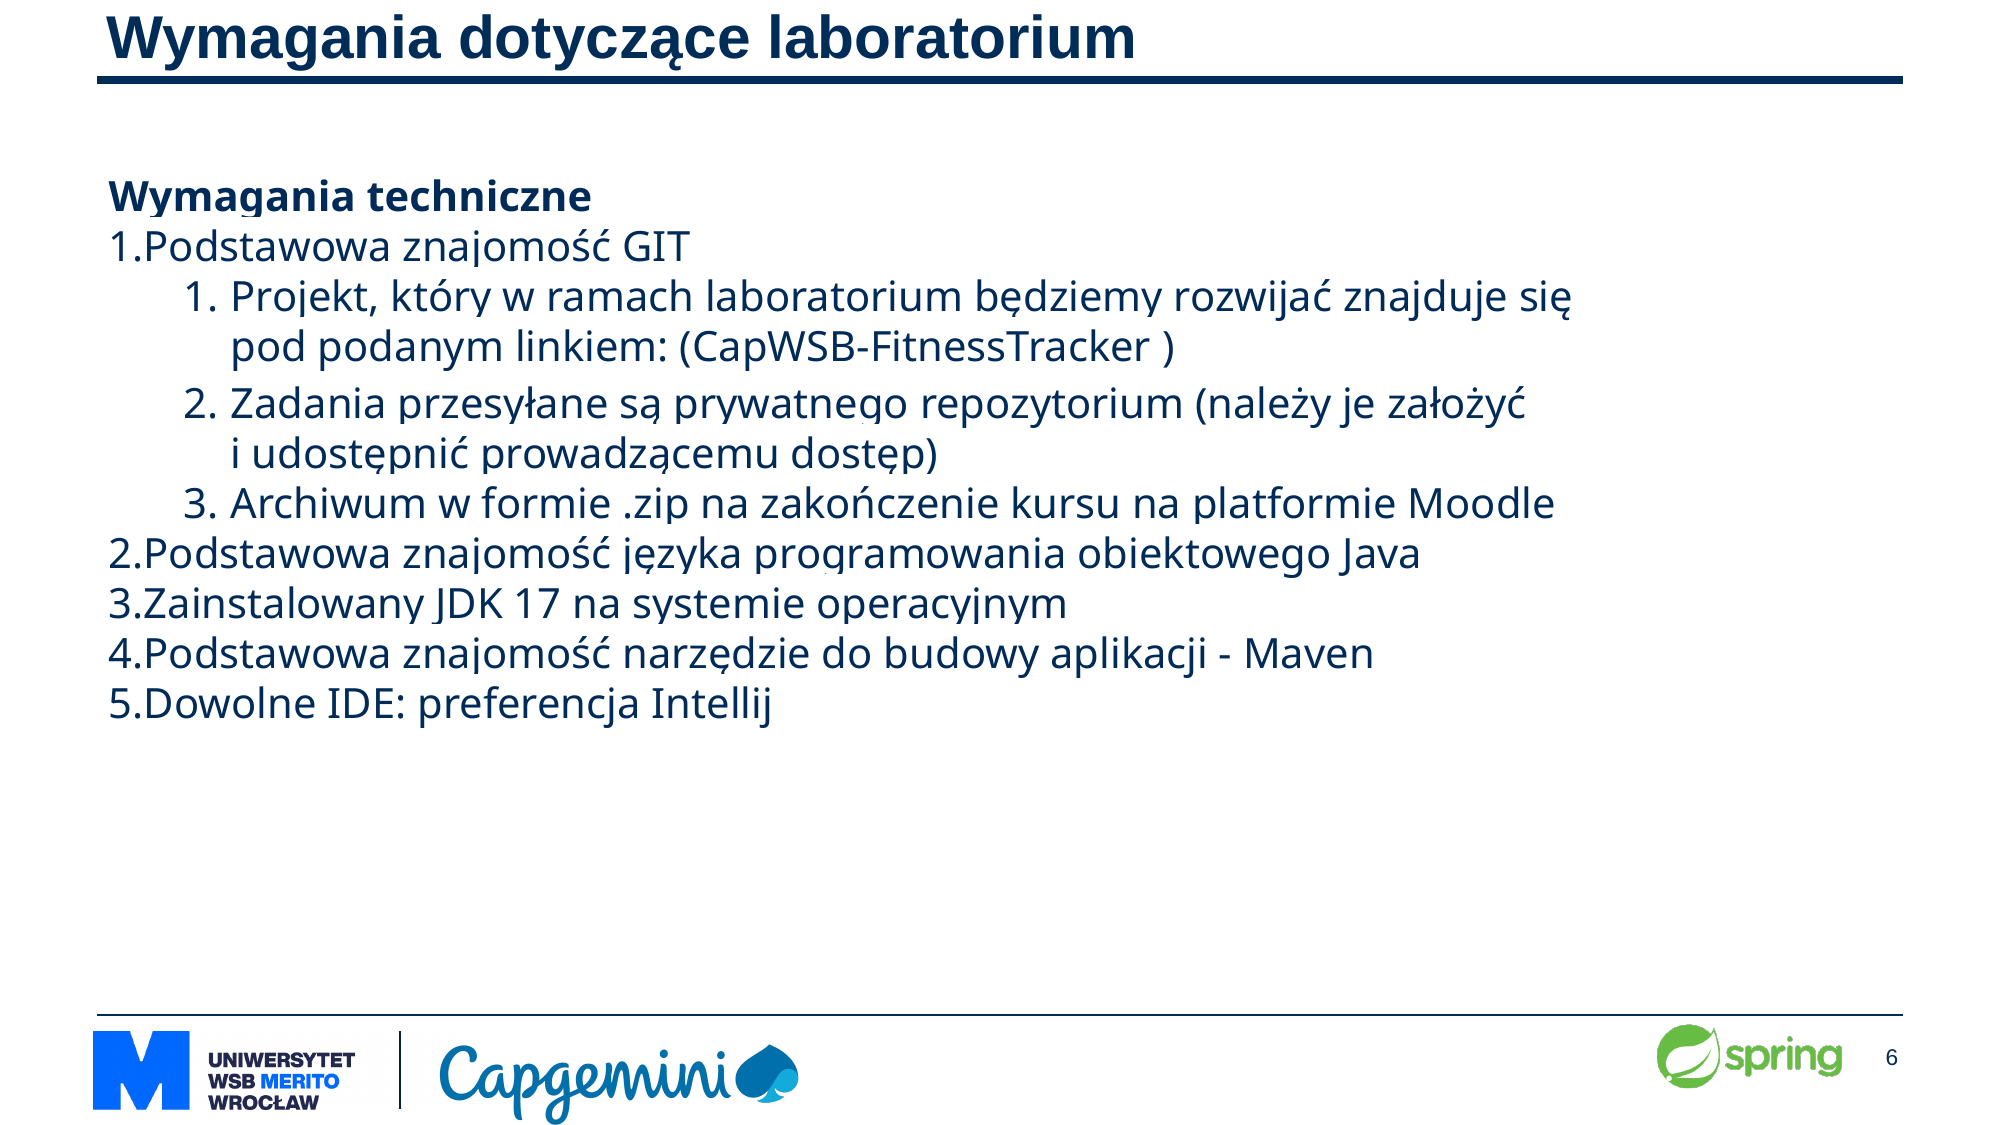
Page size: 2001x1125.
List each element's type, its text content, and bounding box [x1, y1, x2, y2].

slide_number 6 [1852, 1042, 1899, 1071]
picture [93, 1030, 399, 1110]
picture [1650, 1006, 1847, 1107]
picture [401, 962, 813, 1125]
title Wymagania dotyczące laboratorium [105, 6, 1822, 80]
text_box Wymagania techniczne Podstawowa znajomość GIT Projekt, który w ramach laboratorium będziemy rozwijać znajduje się pod podanym linkiem: (CapWSB-FitnessTracker ) Zadania przesyłane są prywatnego repozytorium (należy je założyć i udostępnić prowadzącemu dostęp) Archiwum w formie .zip na zakończenie kursu na platformie Moodle Podstawowa znajomość języka programowania obiektowego Java Zainstalowany JDK 17 na systemie operacyjnym Podstawowa znajomość narzędzie do budowy aplikacji - Maven Dowolne IDE: preferencja Intellij [93, 162, 1625, 735]
